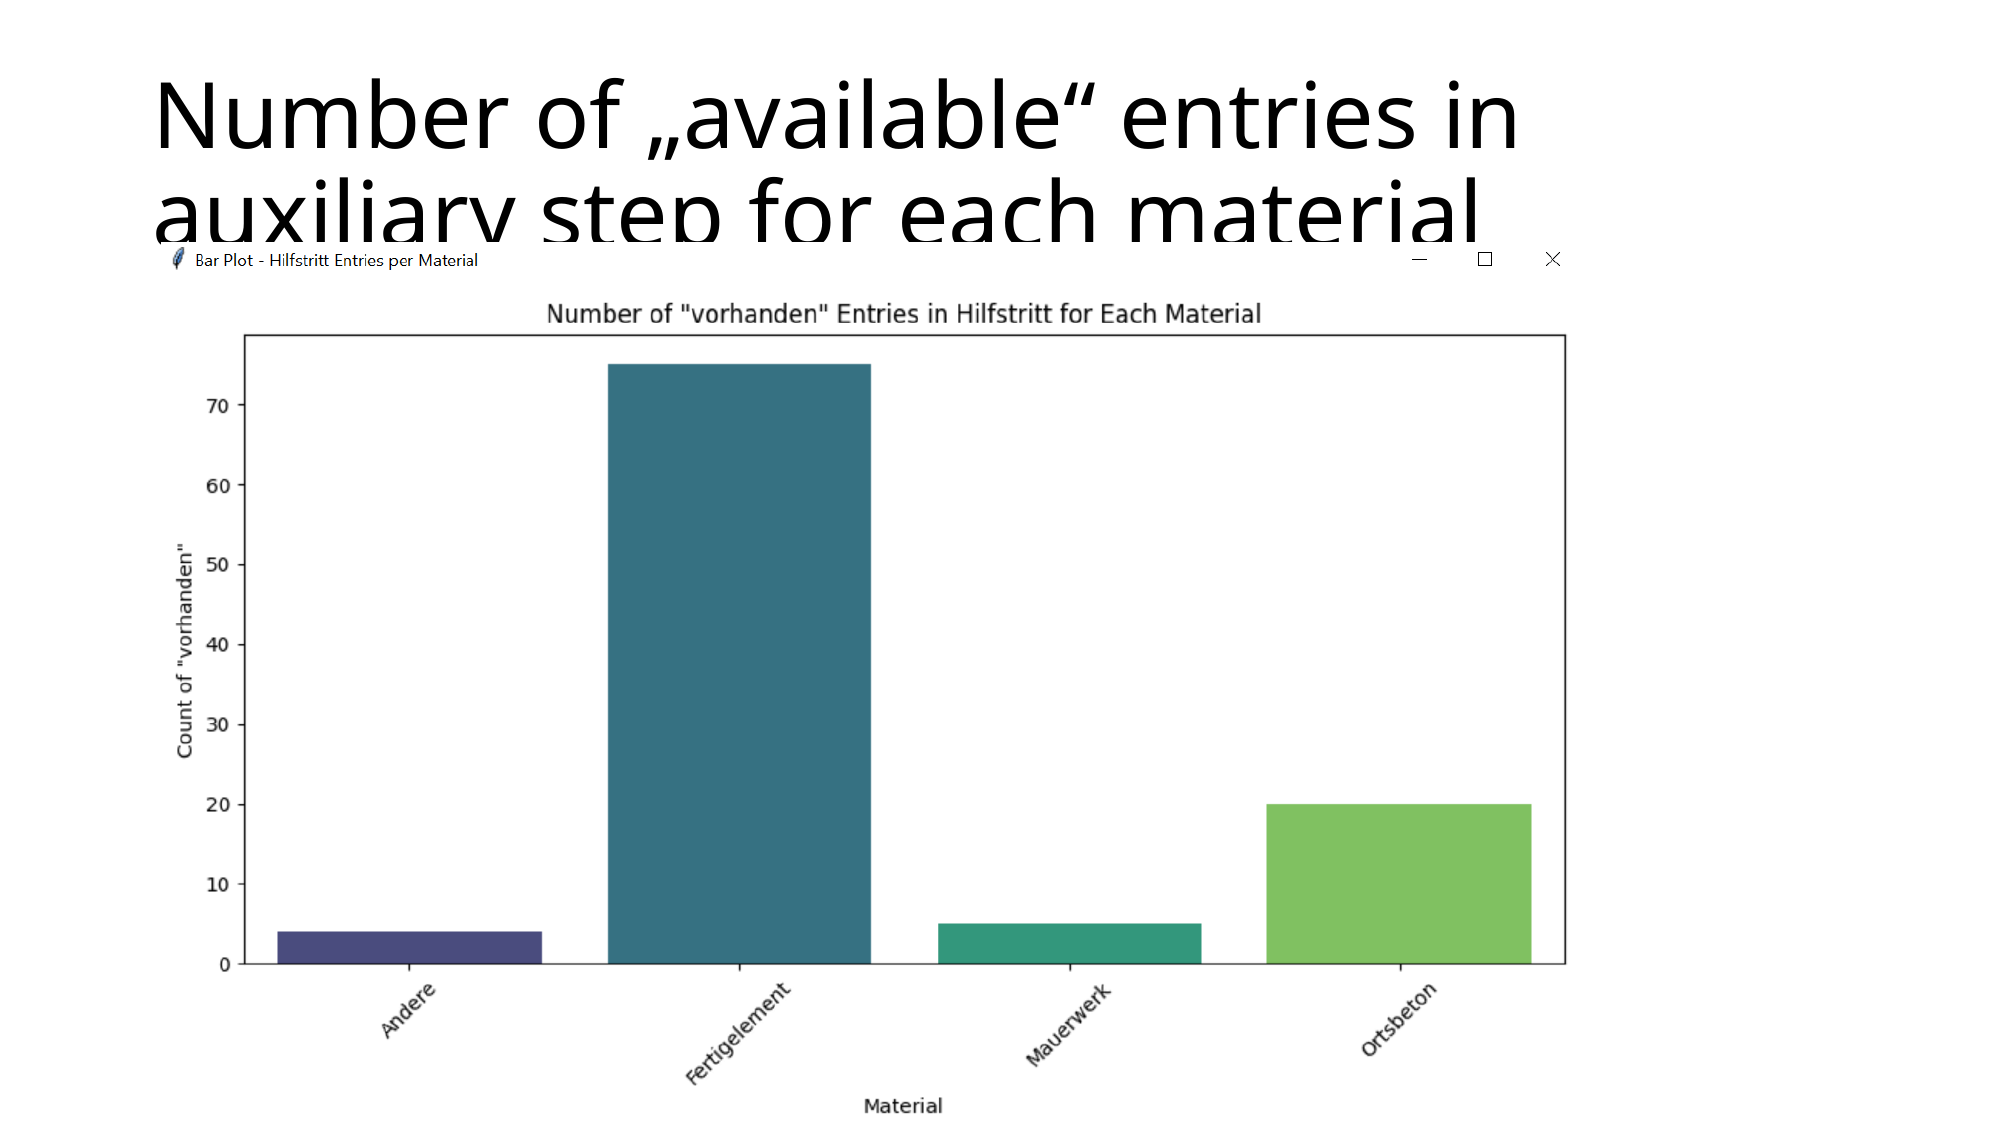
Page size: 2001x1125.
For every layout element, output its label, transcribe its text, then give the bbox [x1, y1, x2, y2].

title Number of „available“ entries in auxiliary step for each material [137, 59, 1863, 278]
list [160, 242, 1573, 1125]
